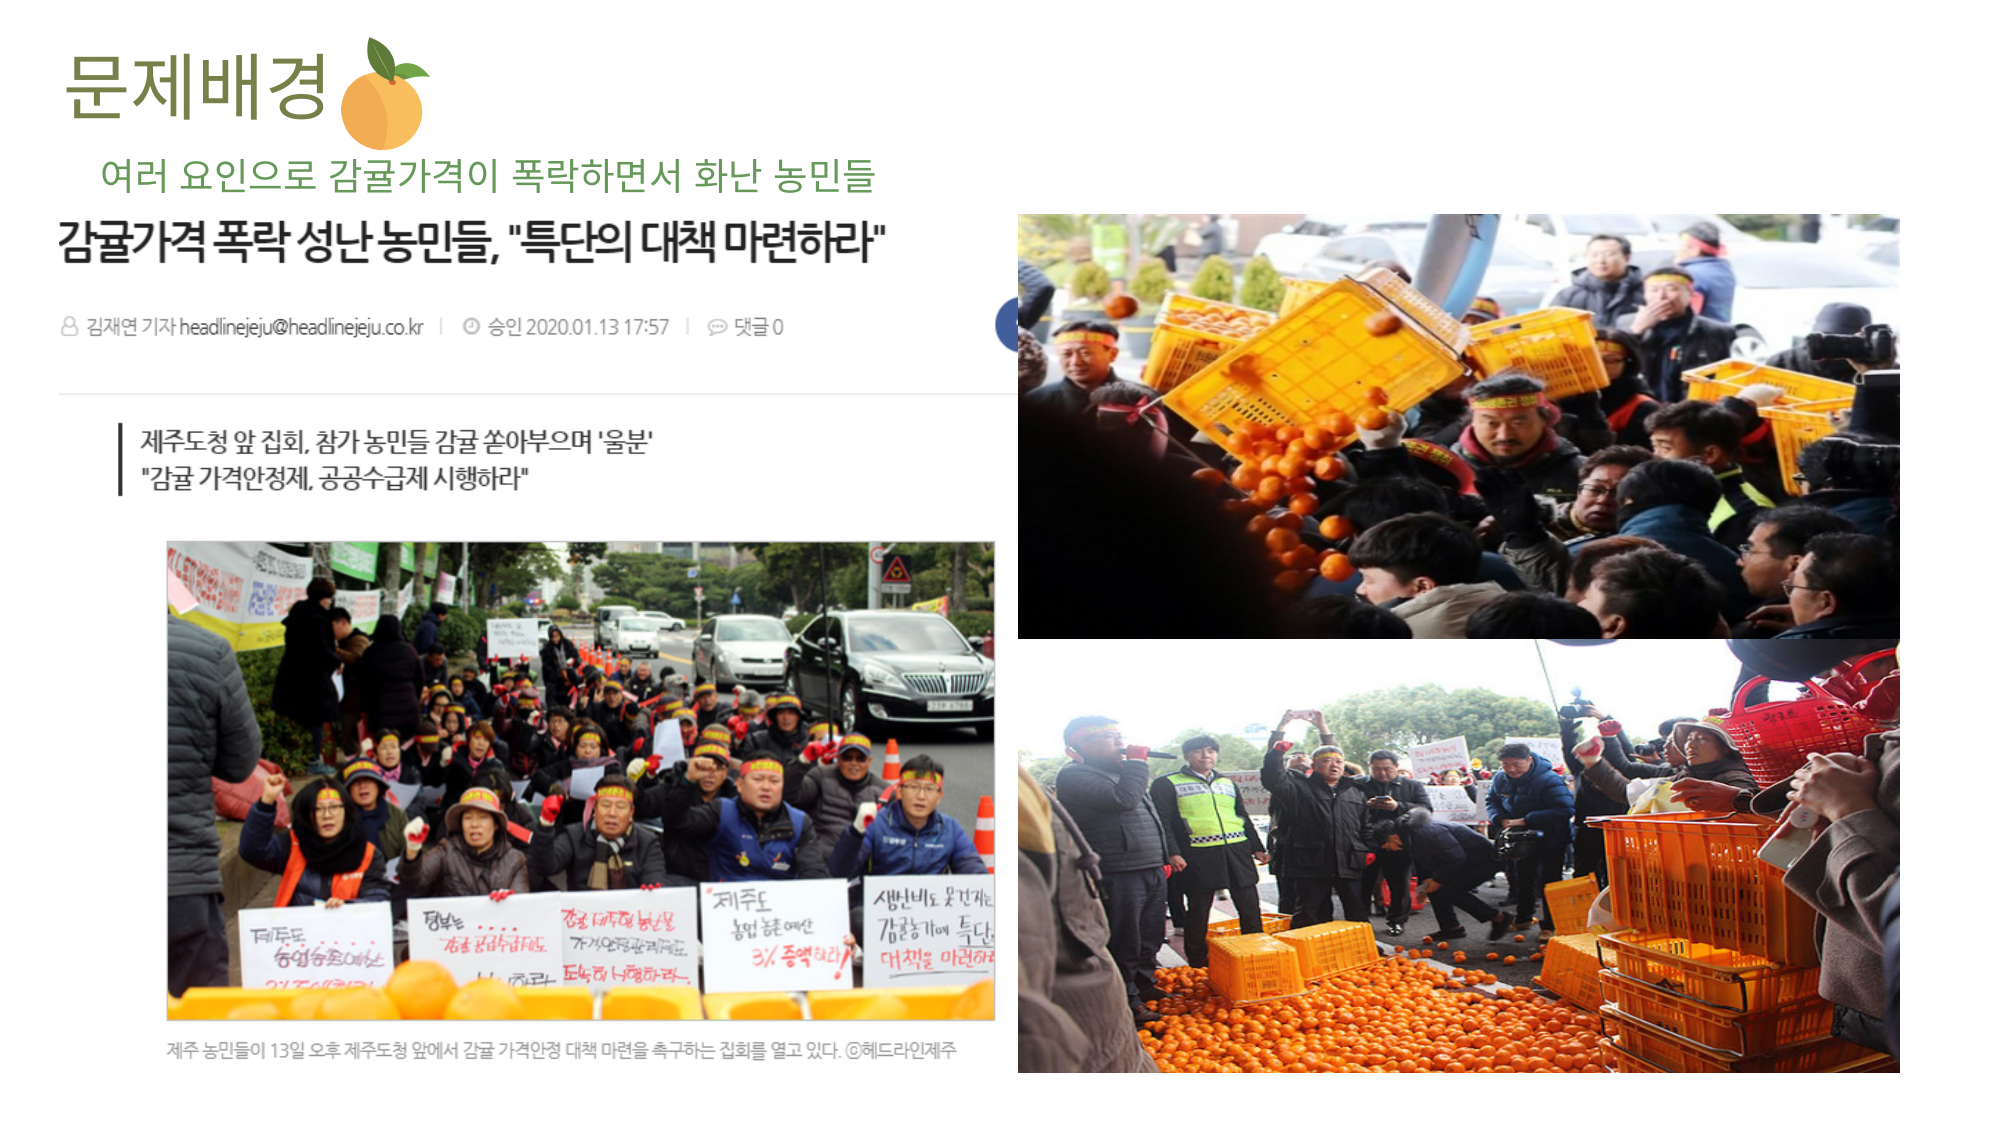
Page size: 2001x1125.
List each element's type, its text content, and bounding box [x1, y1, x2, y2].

text_box 여러 요인으로 감귤가격이 폭락하면서 화난 농민들 [85, 146, 1324, 206]
text_box 문제배경 [48, 34, 319, 137]
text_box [59, 214, 1900, 1076]
picture [302, 14, 451, 153]
